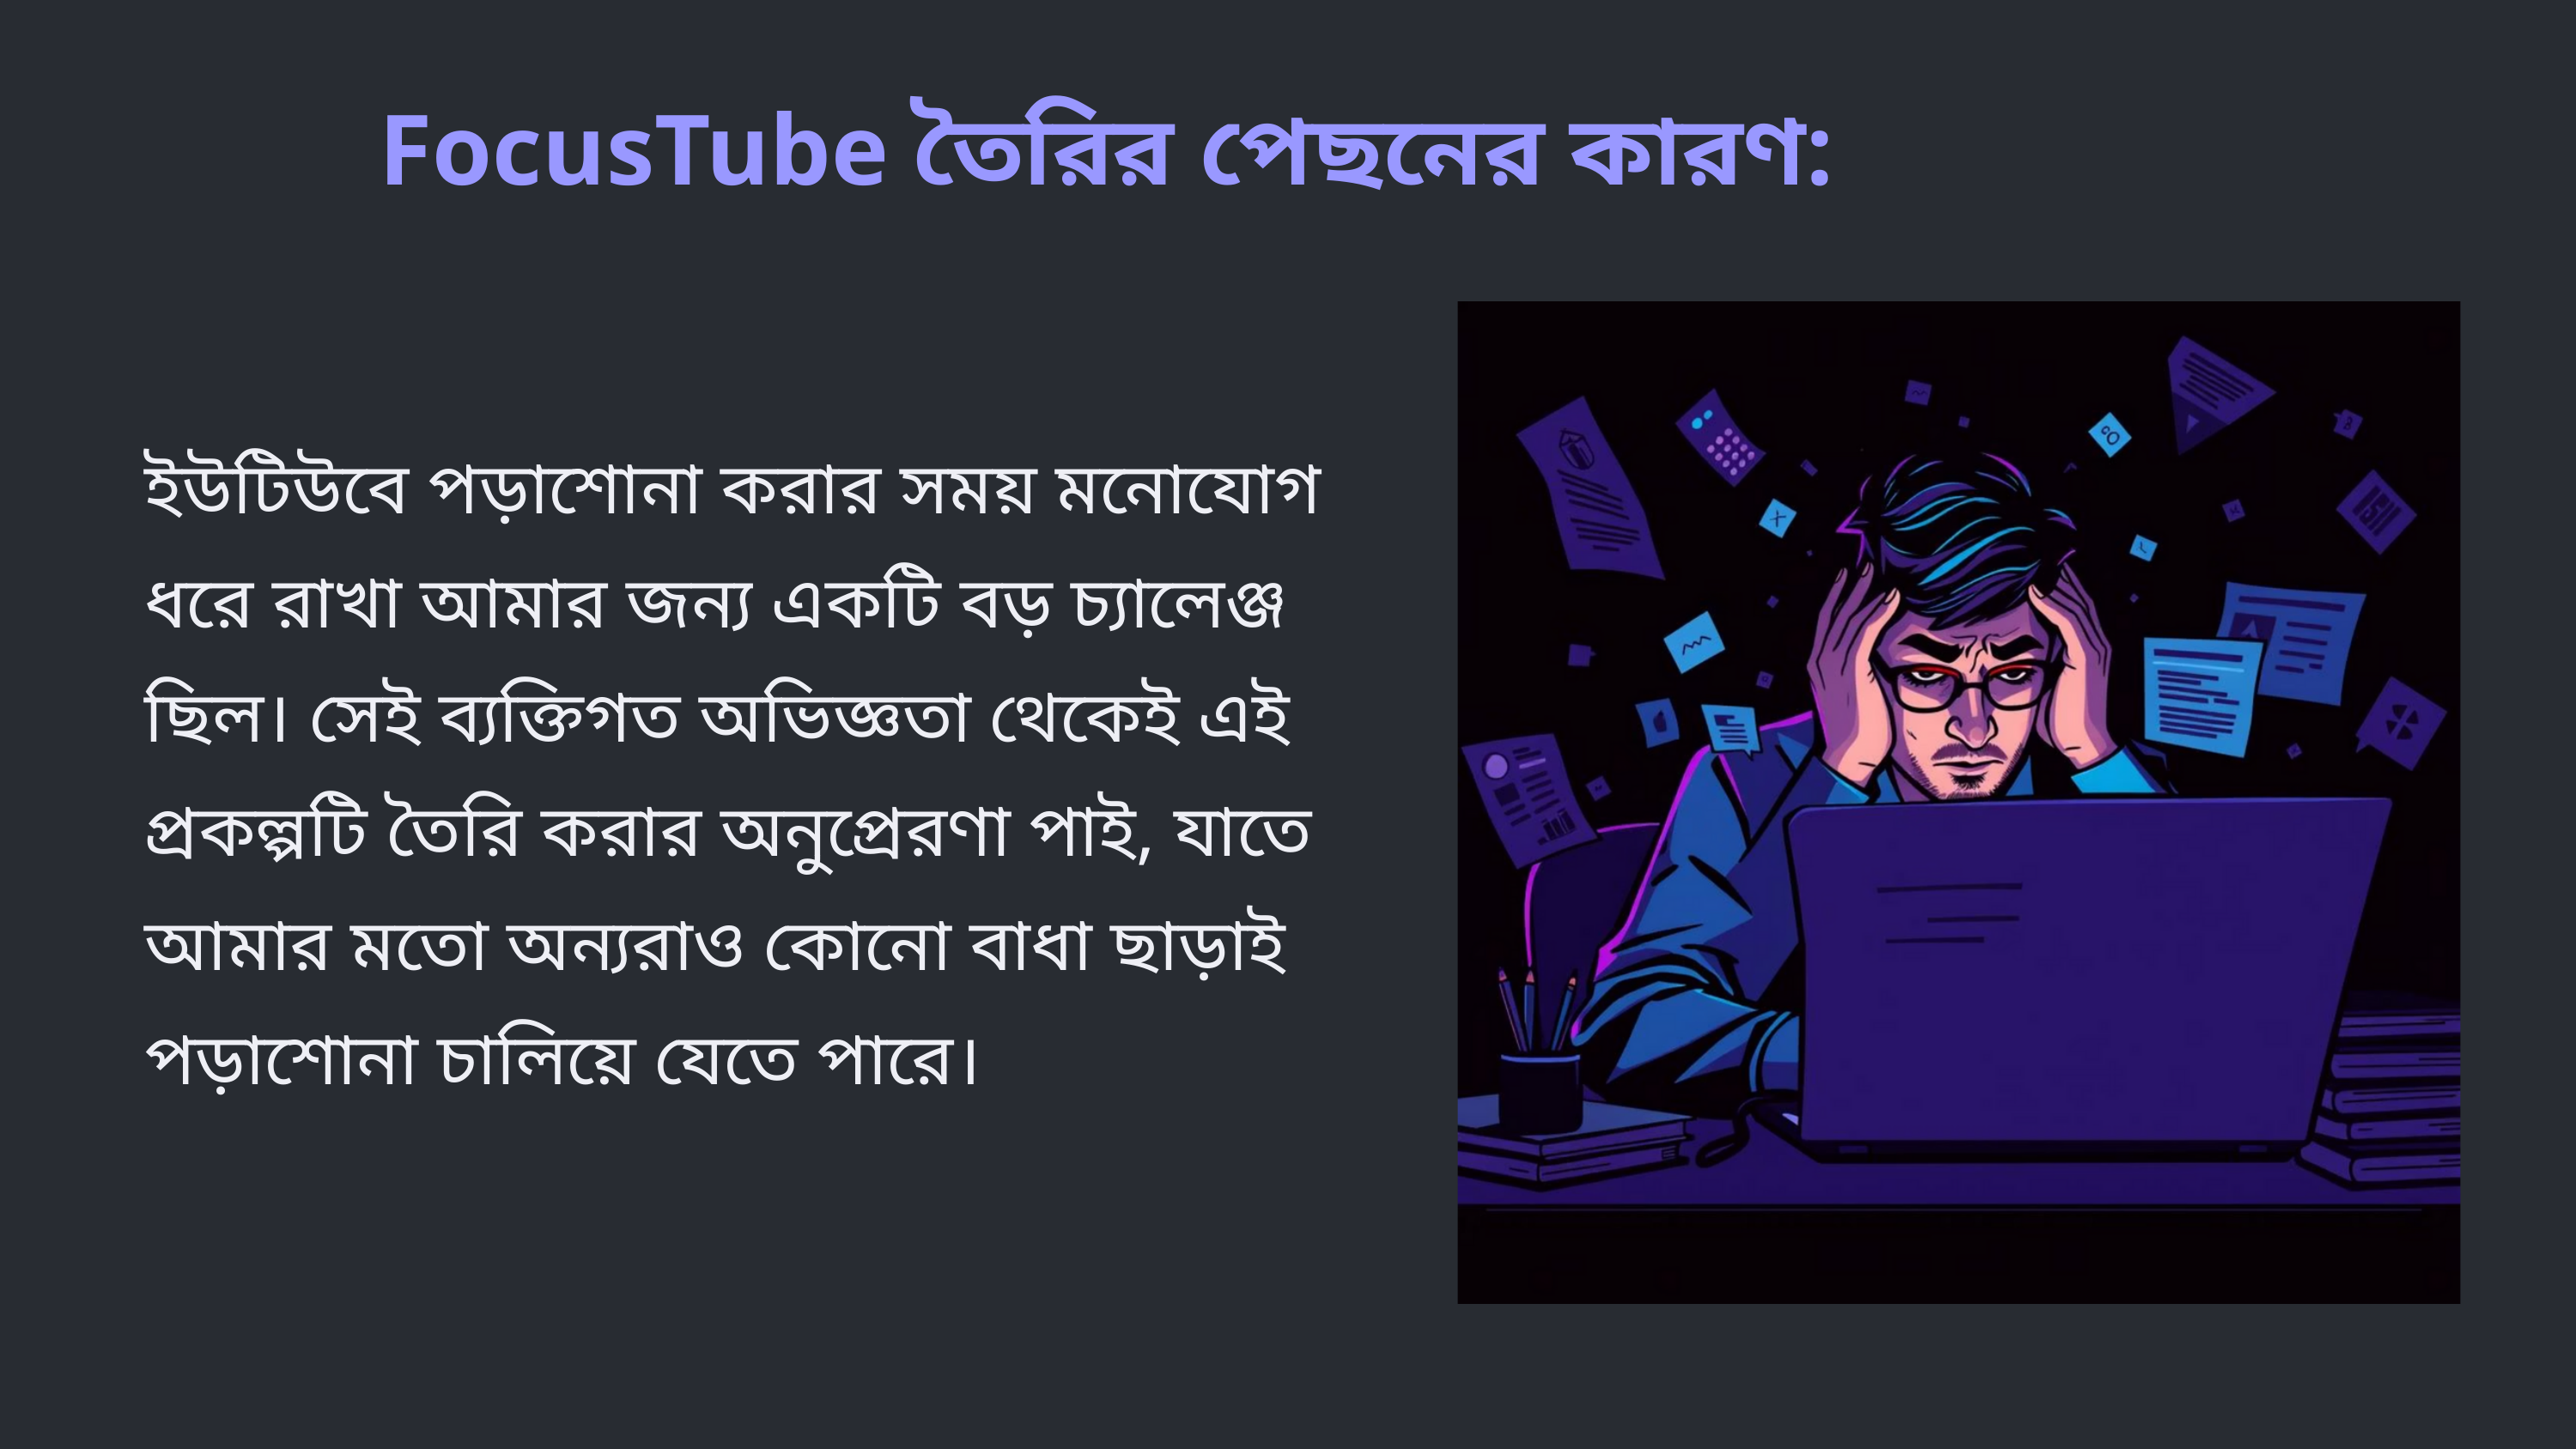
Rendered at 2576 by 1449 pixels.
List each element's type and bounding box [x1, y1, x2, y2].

text_box [1457, 300, 2461, 1304]
text_box [0, 0, 2576, 1449]
